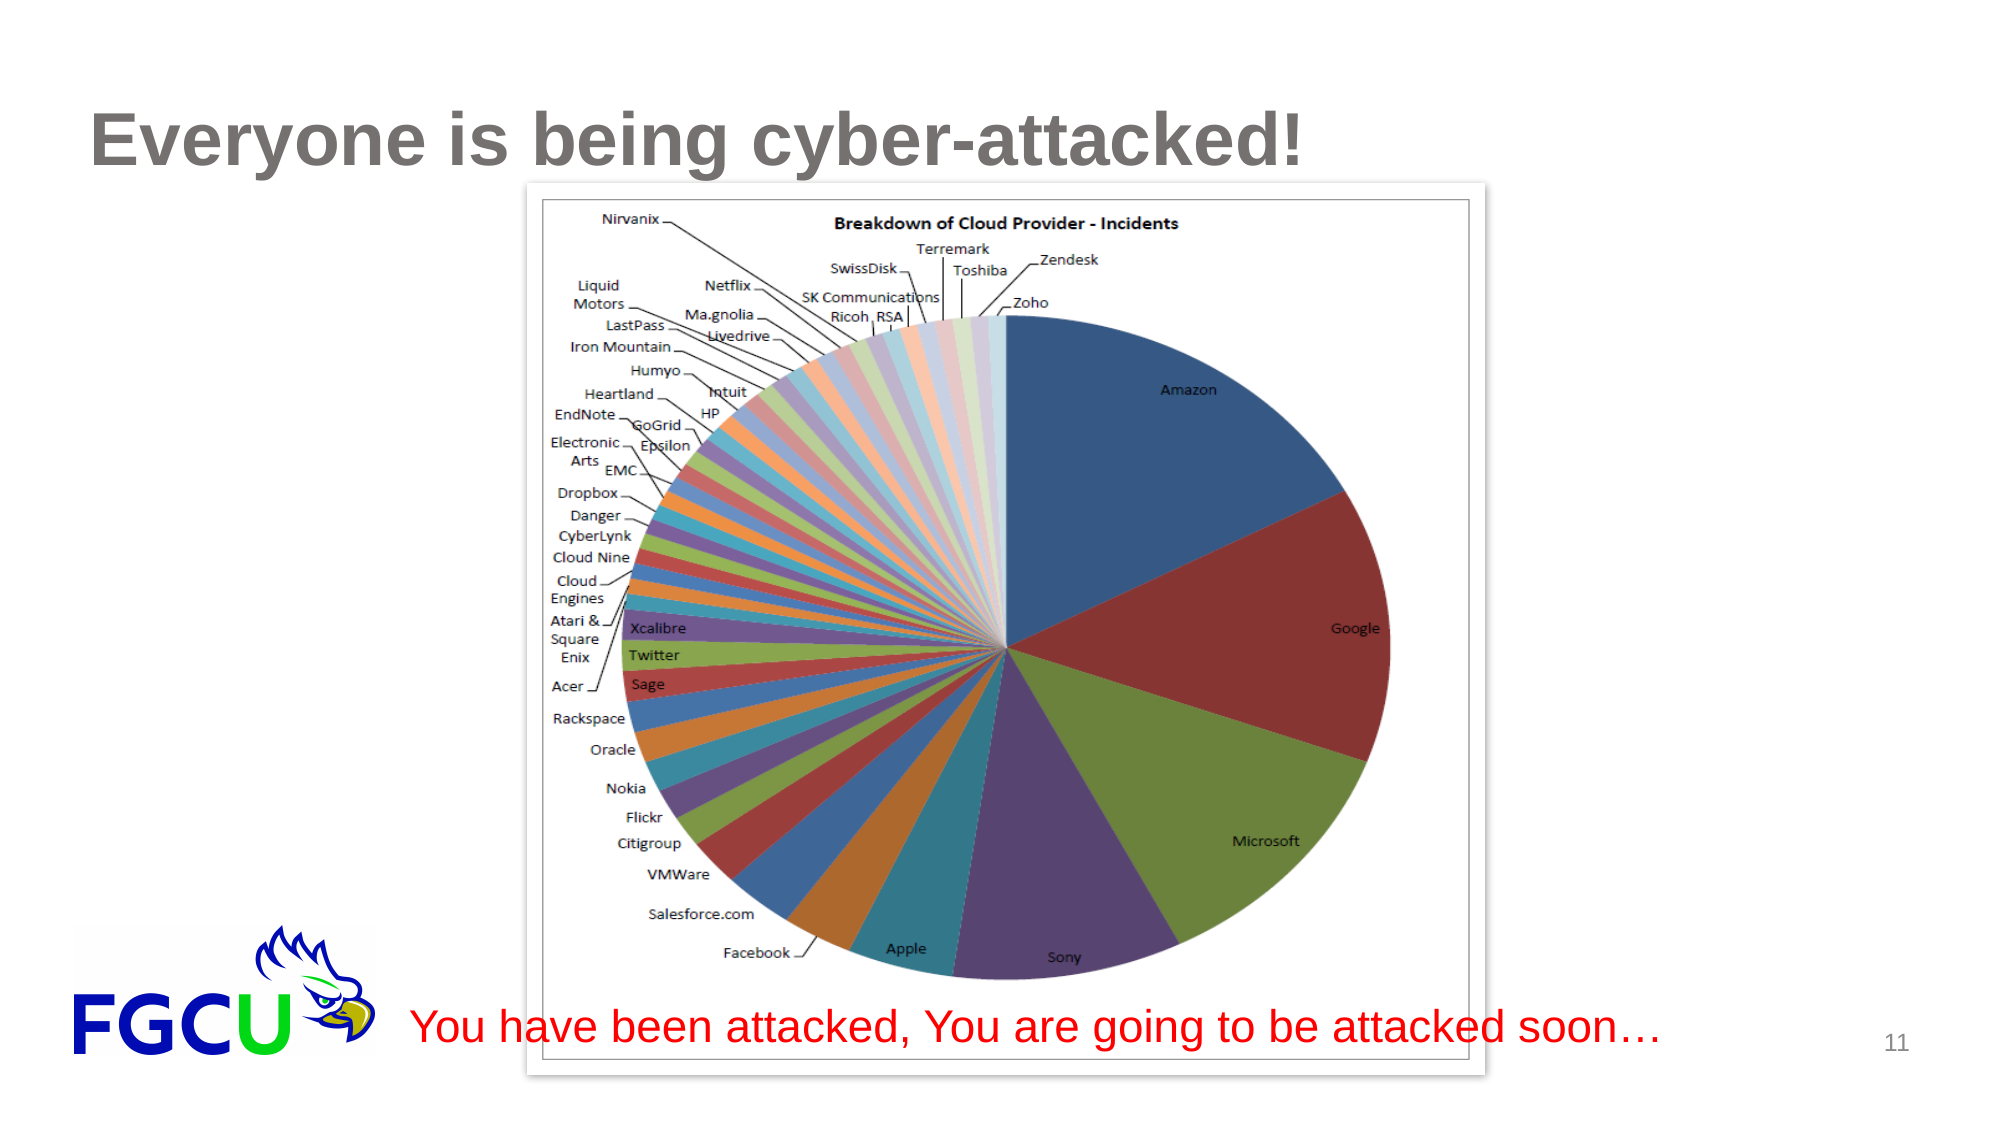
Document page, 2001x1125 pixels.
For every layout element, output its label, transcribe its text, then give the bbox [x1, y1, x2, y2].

text_box You have been attacked, You are going to be attacked soon… [394, 989, 541, 1060]
title Everyone is being cyber-attacked! [75, 93, 1925, 215]
text_box You have been attacked, You are going to be attacked soon… [1471, 989, 1680, 1060]
picture [74, 925, 375, 1055]
picture [541, 197, 1471, 1061]
slide_number 11 [1484, 1018, 1925, 1064]
